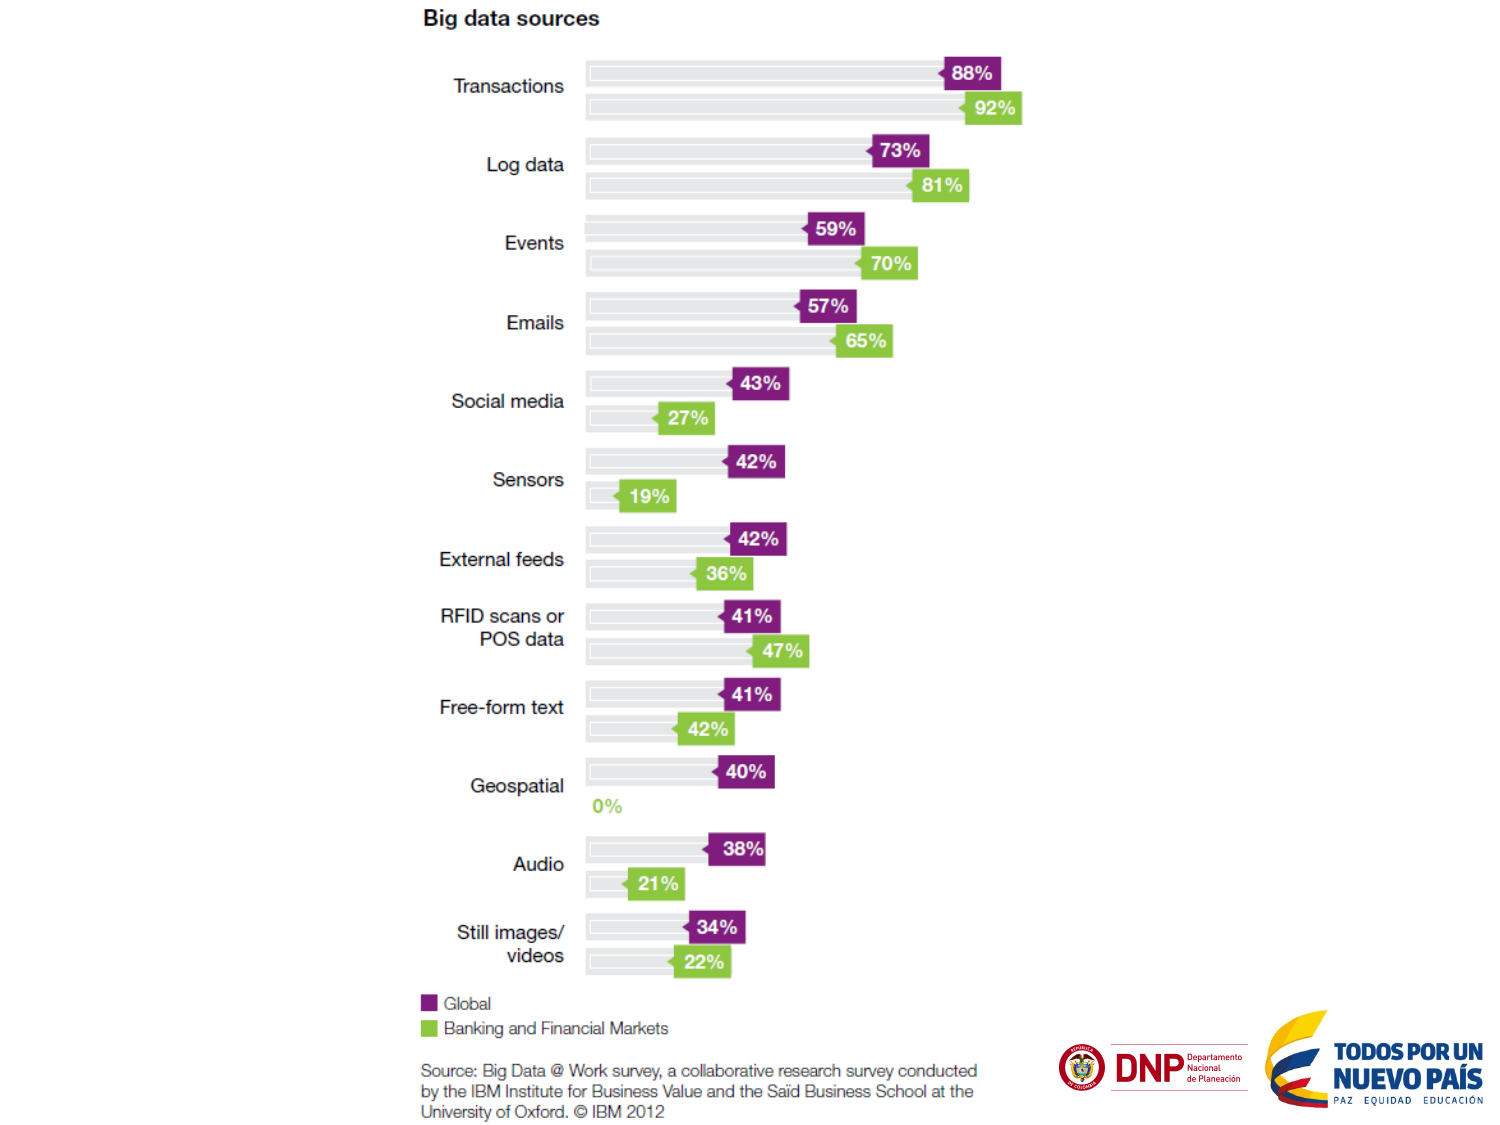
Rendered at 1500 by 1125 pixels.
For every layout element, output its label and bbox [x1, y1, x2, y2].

picture [1059, 999, 1495, 1124]
picture [406, 0, 1050, 1125]
